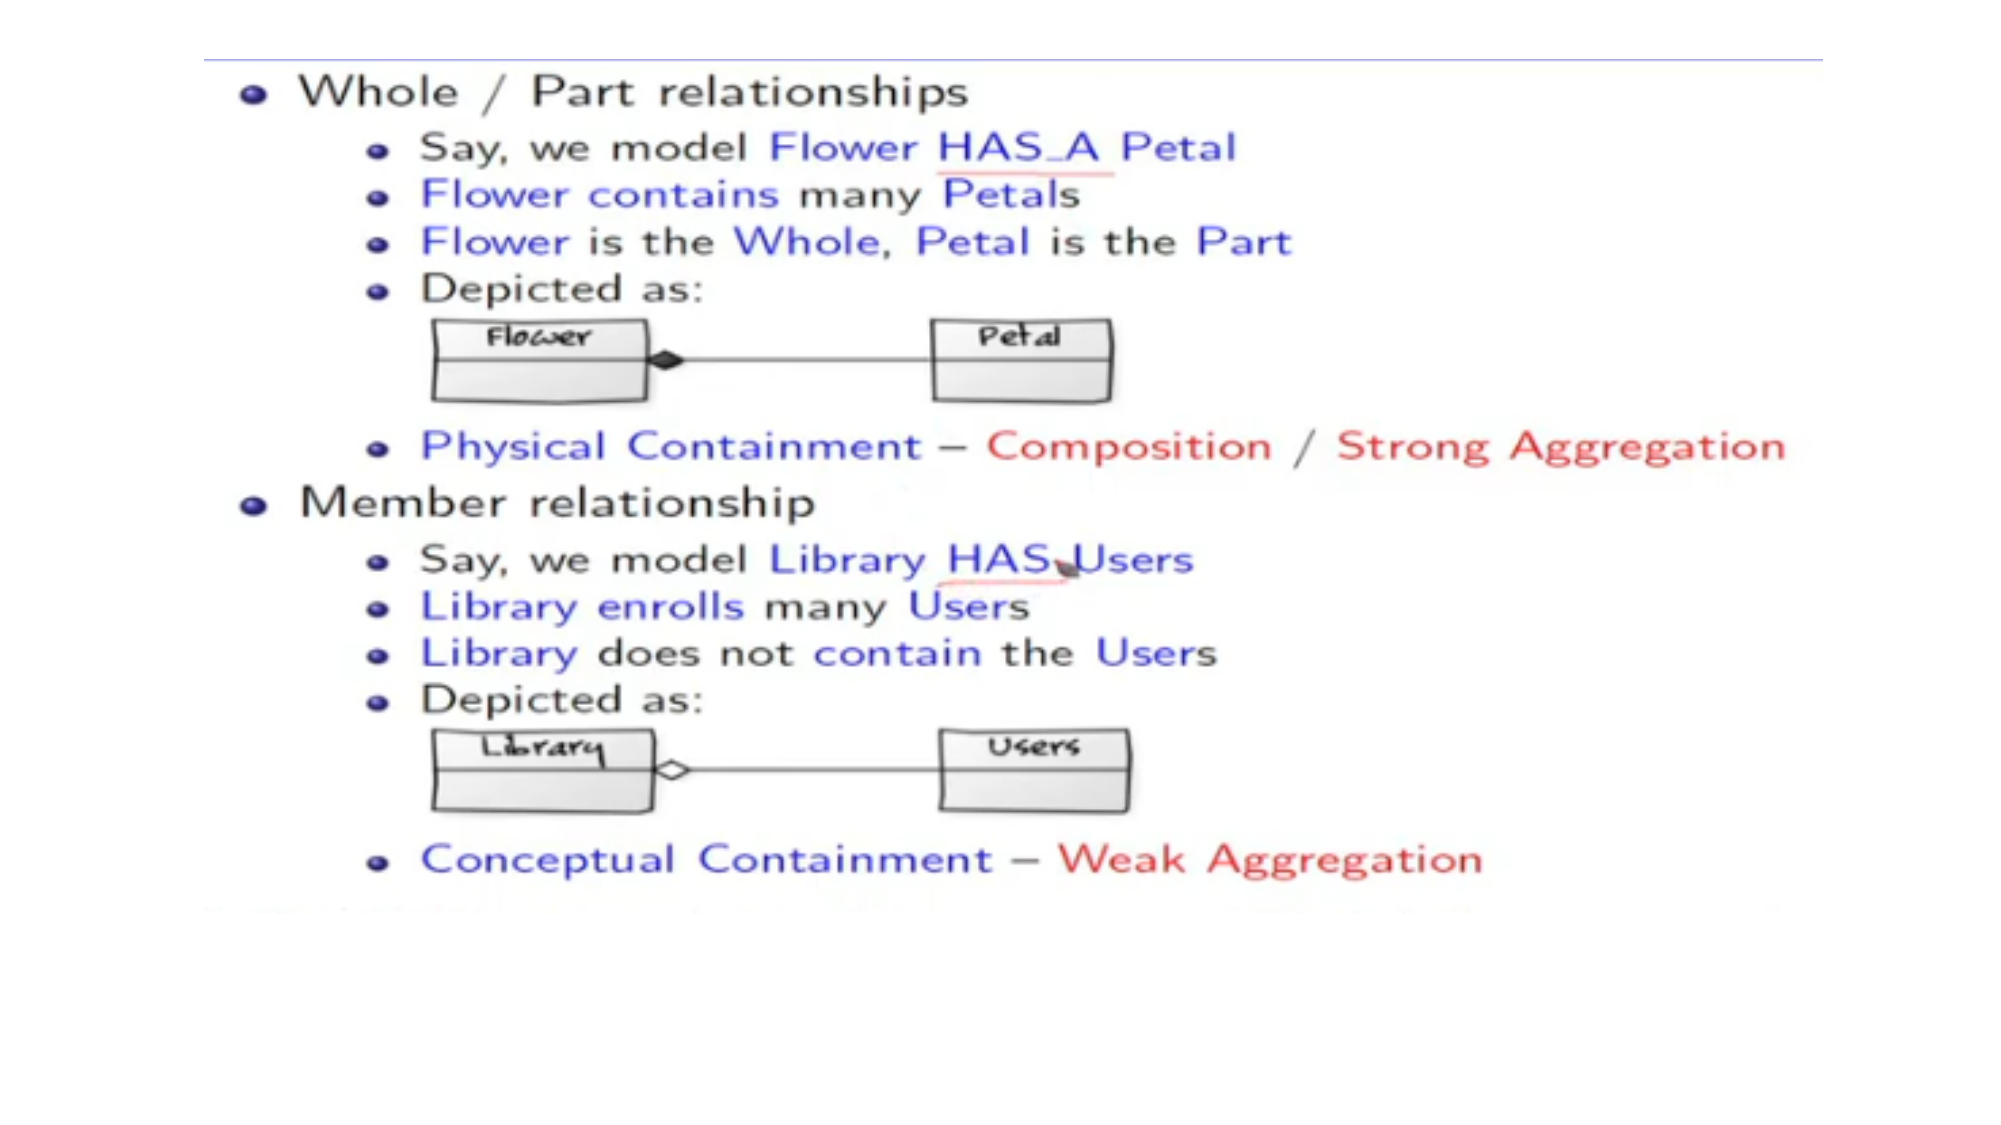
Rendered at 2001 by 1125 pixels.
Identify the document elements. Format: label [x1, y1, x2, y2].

list [204, 59, 1823, 914]
